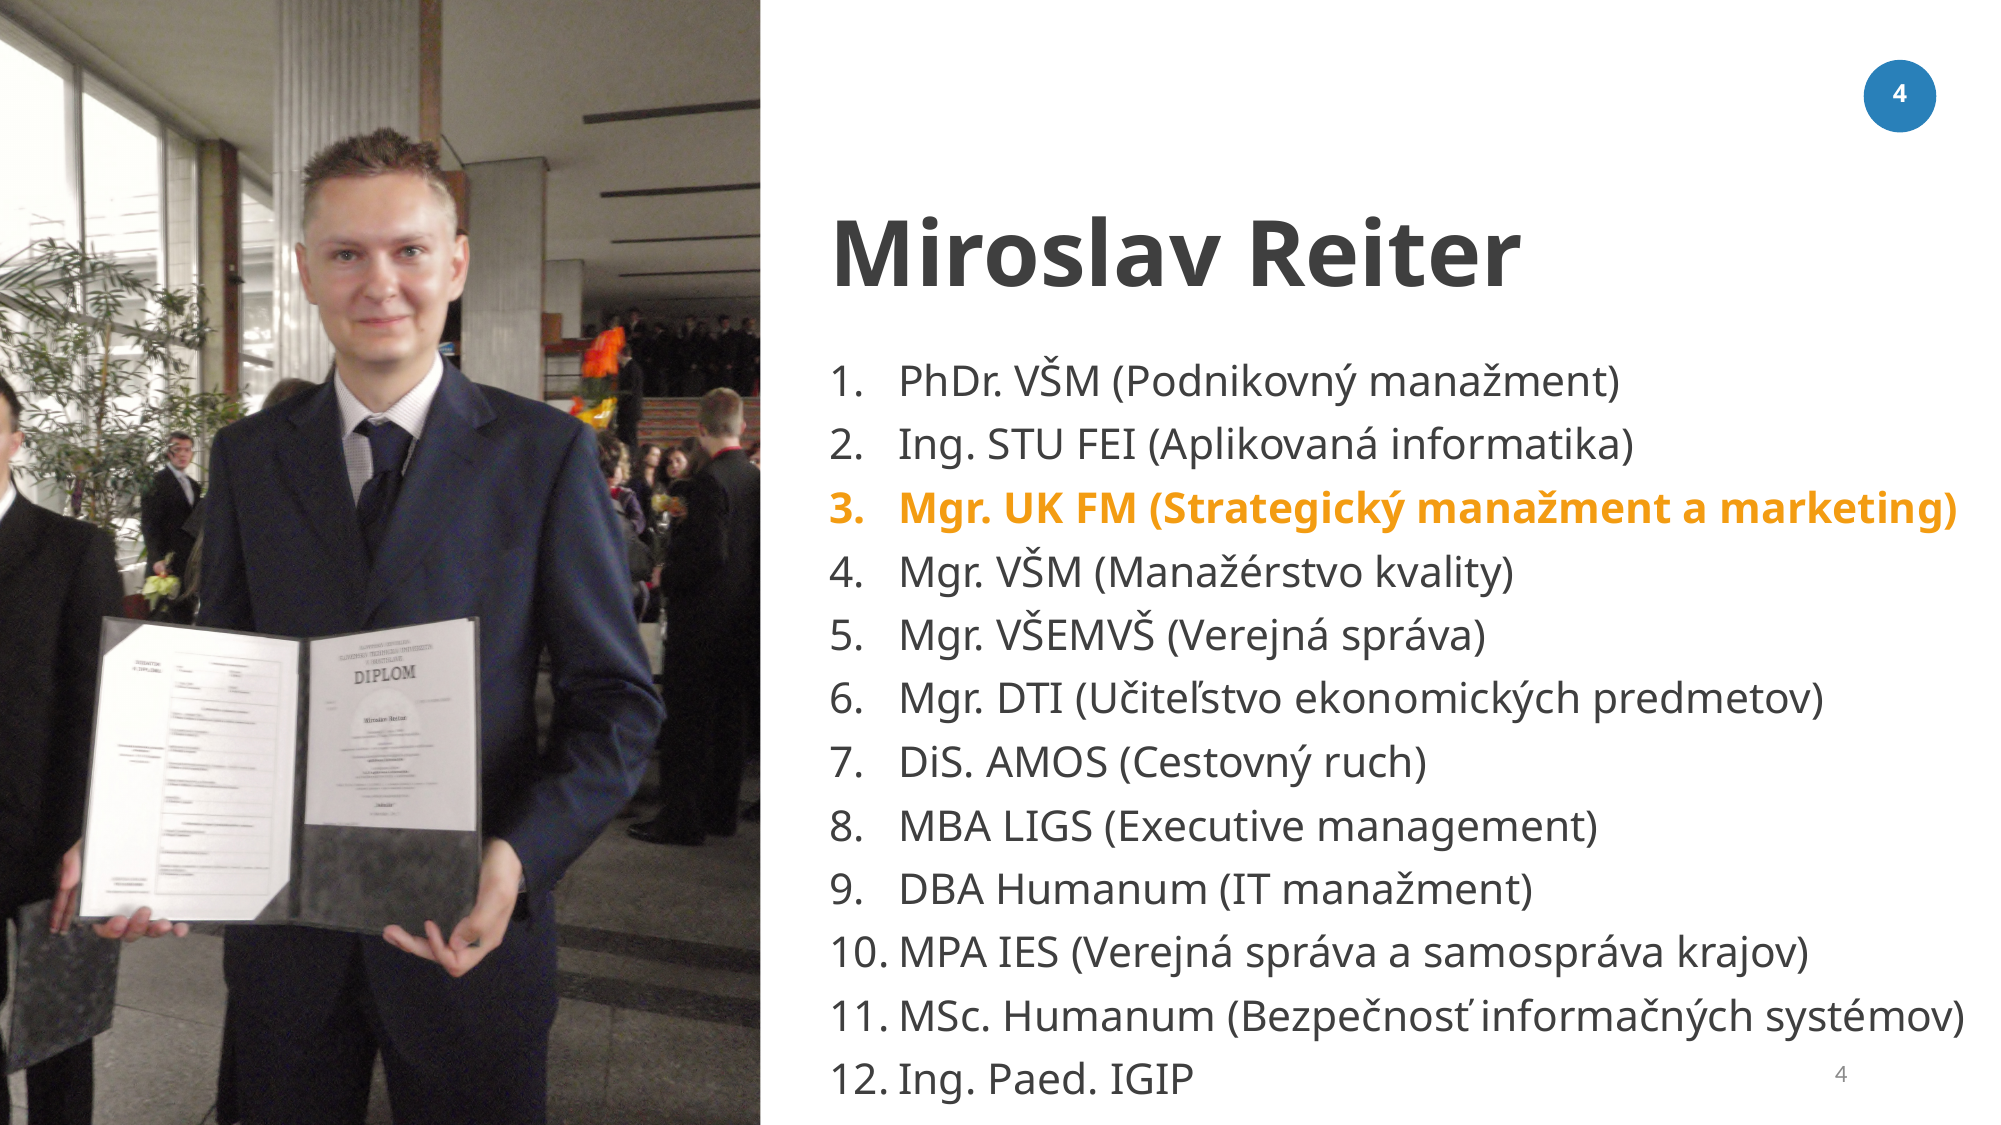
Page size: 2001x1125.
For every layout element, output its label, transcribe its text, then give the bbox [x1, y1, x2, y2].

slide_number 4 [1667, 1042, 1863, 1103]
title Miroslav Reiter [814, 103, 1895, 315]
text_box 4 [1847, 64, 1953, 125]
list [0, 0, 761, 1125]
list PhDr. VŠM (Podnikovný manažment) Ing. STU FEI (Aplikovaná informatika) Mgr. UK FM (Strategický manažment a marketing) Mgr. VŠM (Manažérstvo kvality) Mgr. VŠEMVŠ (Verejná správa) Mgr. DTI (Učiteľstvo ekonomických predmetov) DiS. AMOS (Cestovný ruch) MBA LIGS (Executive management) DBA Humanum (IT manažment) MPA IES (Verejná správa a samospráva krajov) MSc. Humanum (Bezpečnosť informačných systémov) Ing. Paed. IGIP [814, 352, 2000, 1125]
